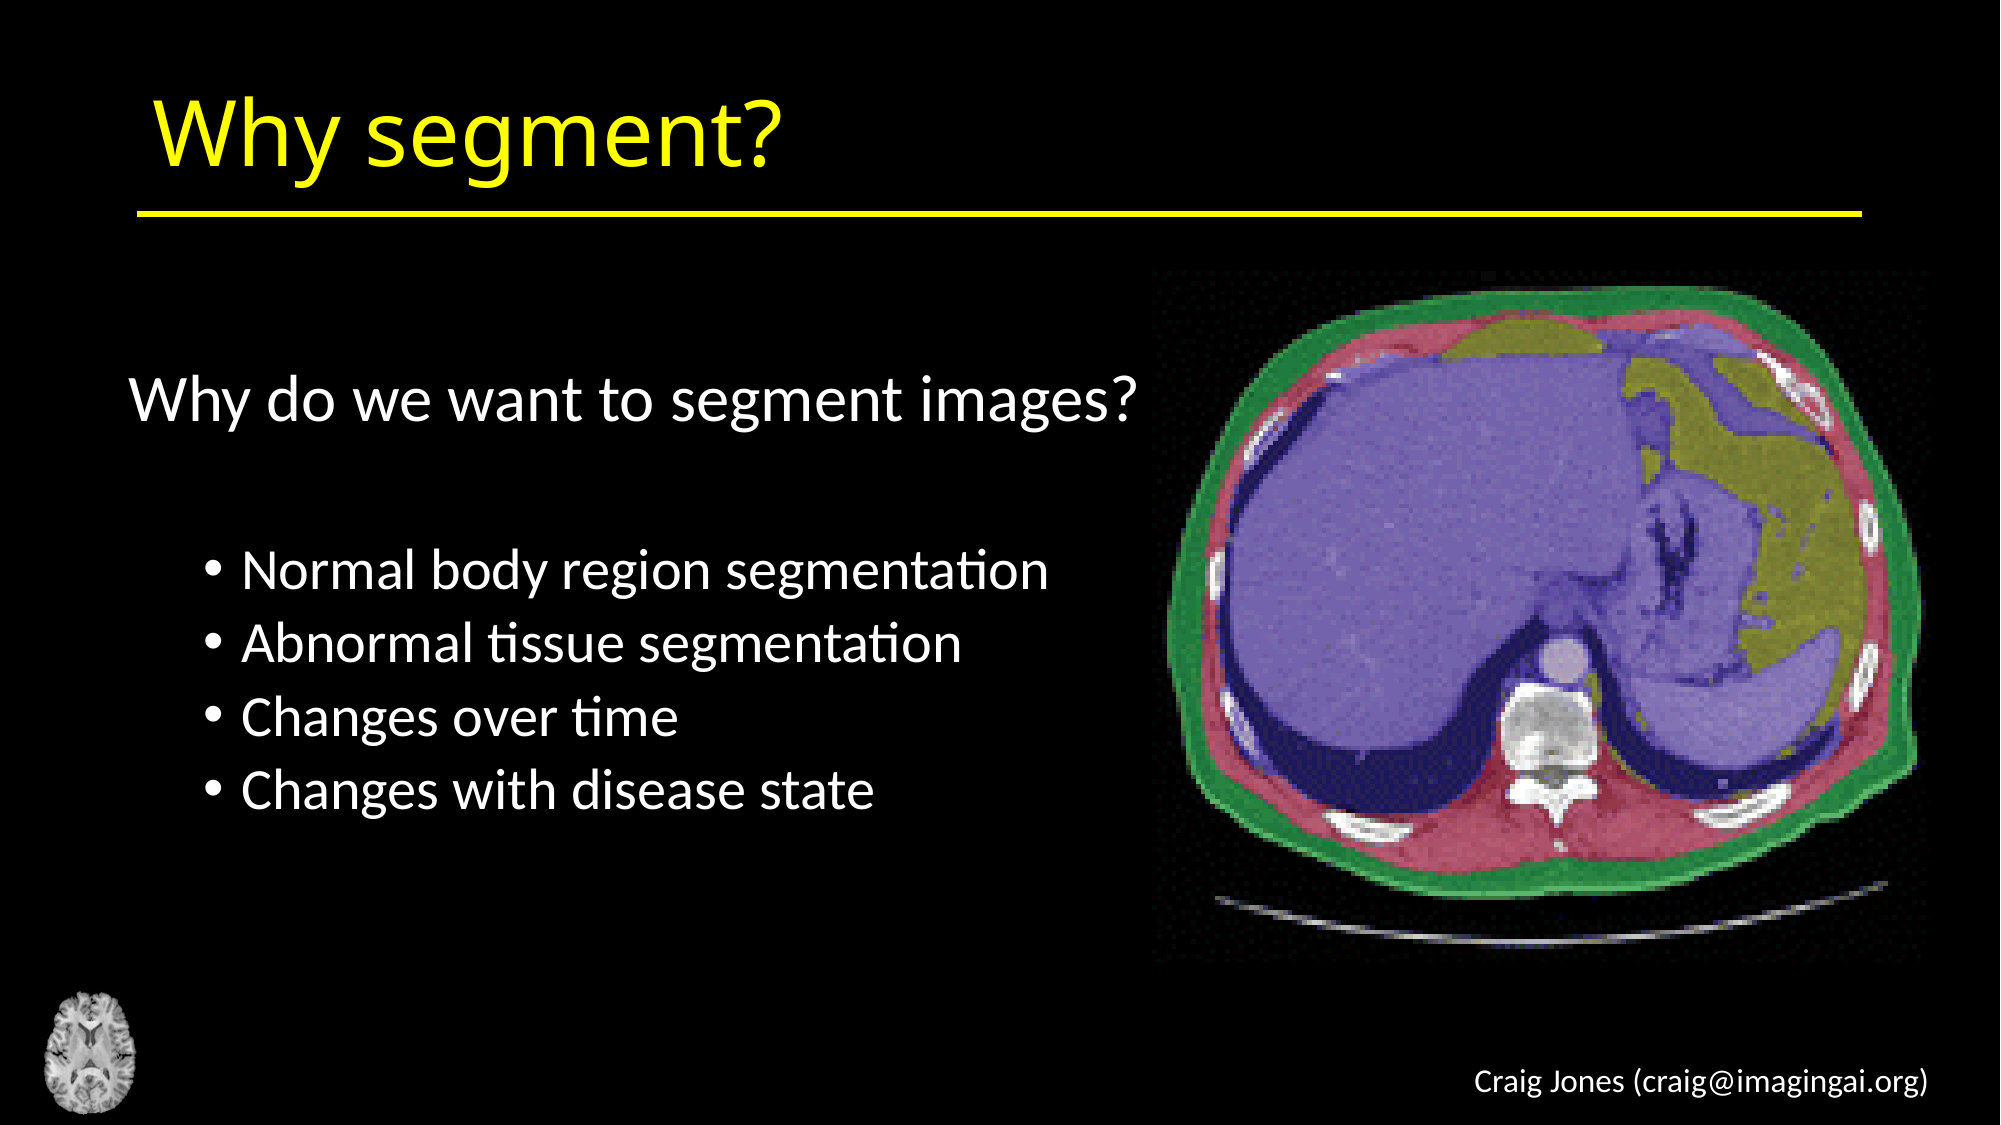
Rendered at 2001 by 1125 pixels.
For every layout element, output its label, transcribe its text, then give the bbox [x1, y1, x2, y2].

picture [40, 991, 138, 1115]
title Why segment? [137, 59, 1863, 215]
picture [1149, 271, 1931, 962]
list Why do we want to segment images? Normal body region segmentation Abnormal tissue segmentation Changes over time Changes with disease state [113, 356, 1186, 985]
